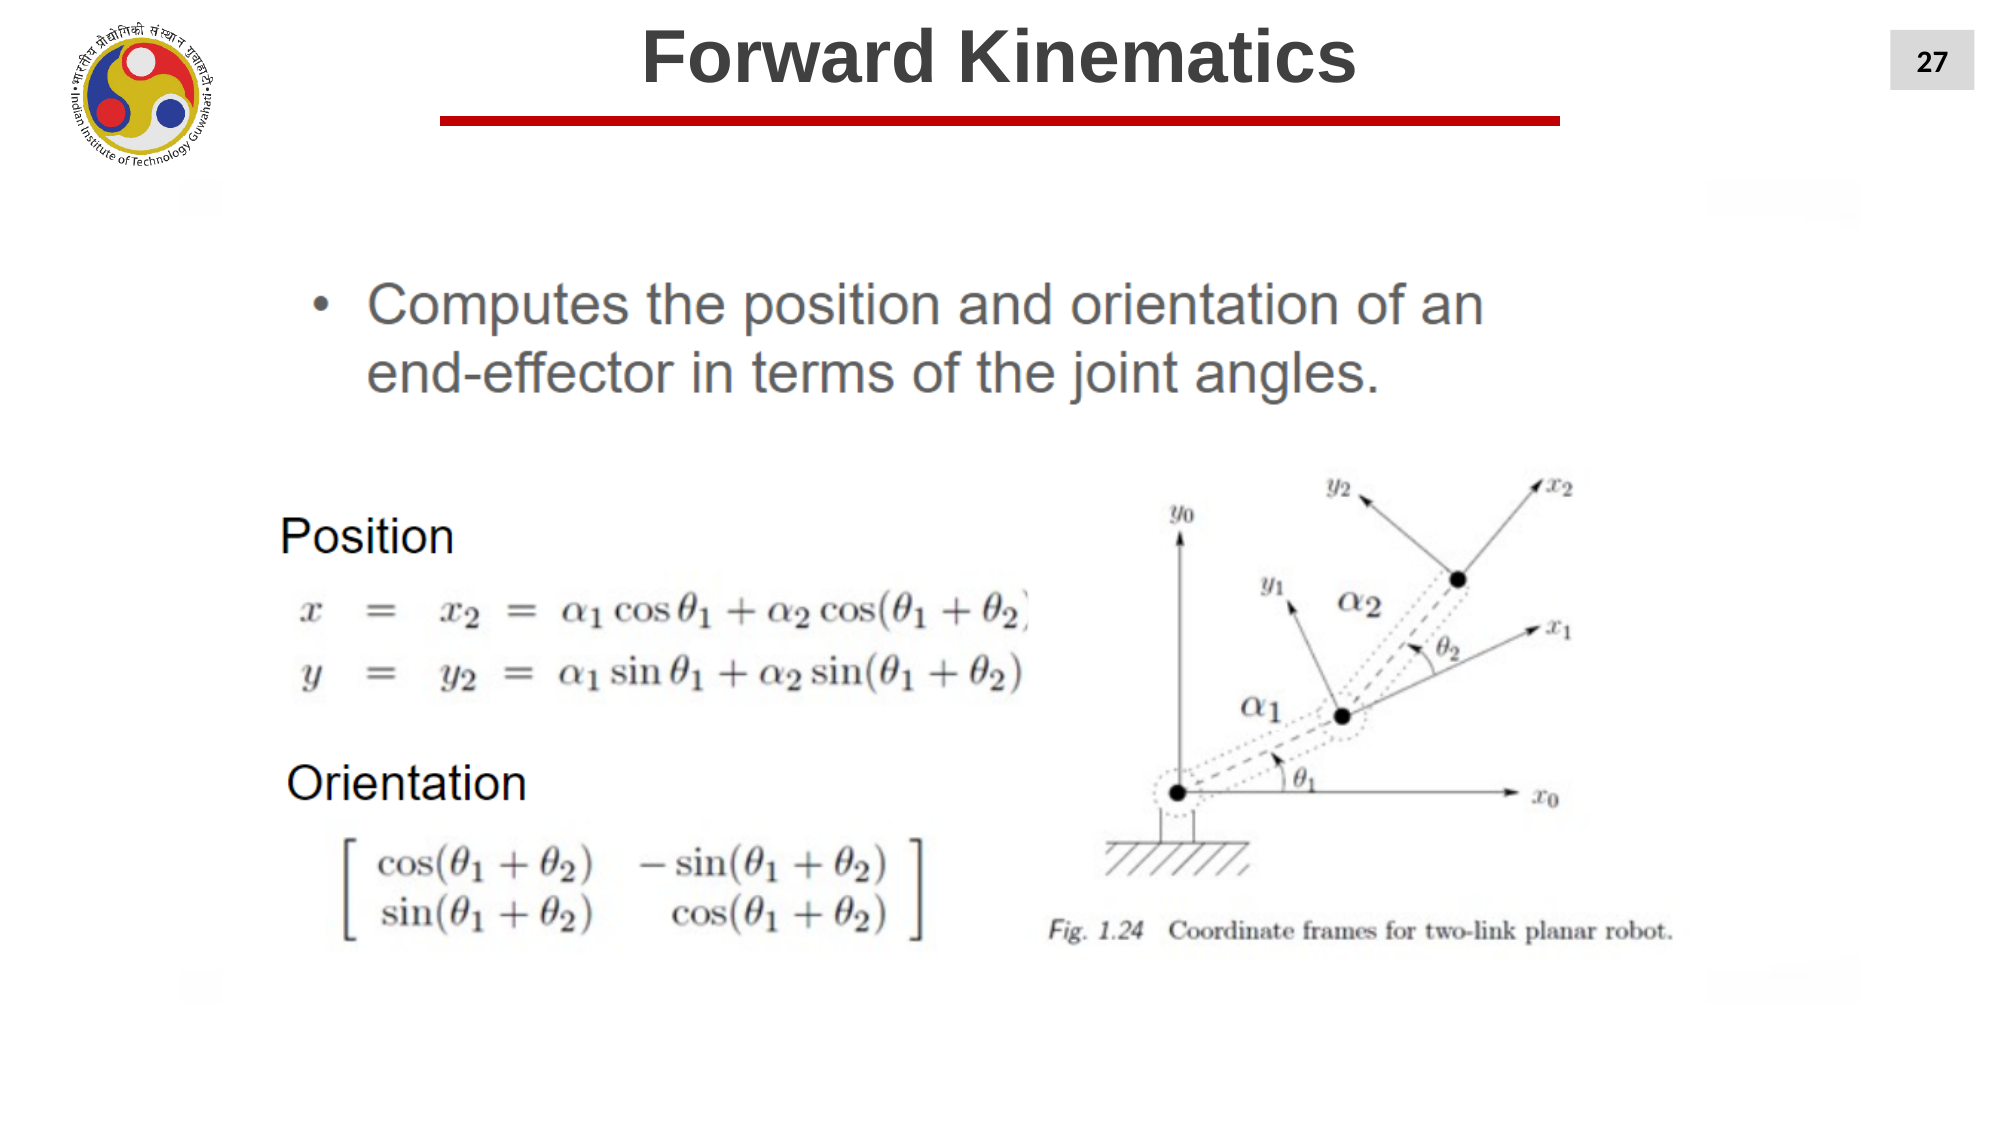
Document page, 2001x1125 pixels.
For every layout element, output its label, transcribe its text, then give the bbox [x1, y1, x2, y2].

text_box Forward Kinematics [626, 0, 1374, 105]
picture [71, 22, 213, 166]
slide_number 27 [1890, 29, 1975, 90]
picture [180, 180, 1860, 1004]
